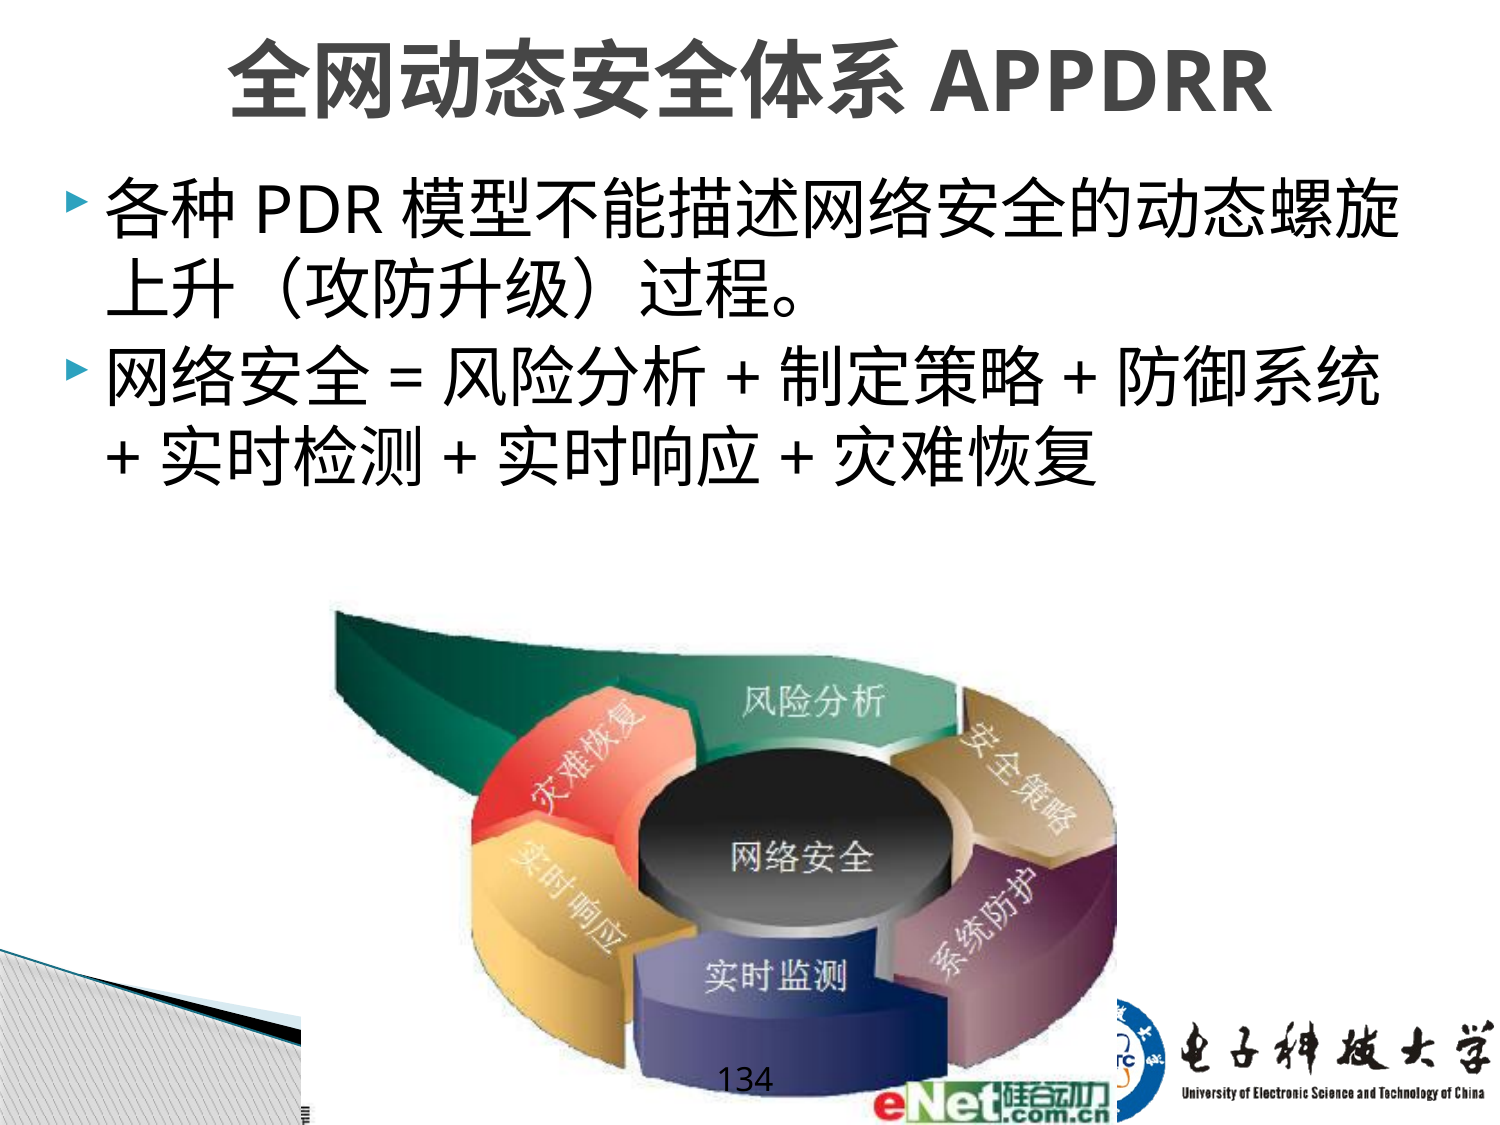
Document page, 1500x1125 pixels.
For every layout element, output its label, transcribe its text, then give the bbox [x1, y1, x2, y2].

picture [300, 586, 1495, 1125]
table_cell [135, 997, 295, 1047]
list 各种PDR模型不能描述网络安全的动态螺旋上升（攻防升级）过程。 网络安全=风险分析+制定策略+防御系统+实时检测+实时响应+灾难恢复 [29, 159, 1471, 997]
table_cell [0, 953, 29, 964]
title 全网动态安全体系APPDRR [29, 7, 1471, 148]
